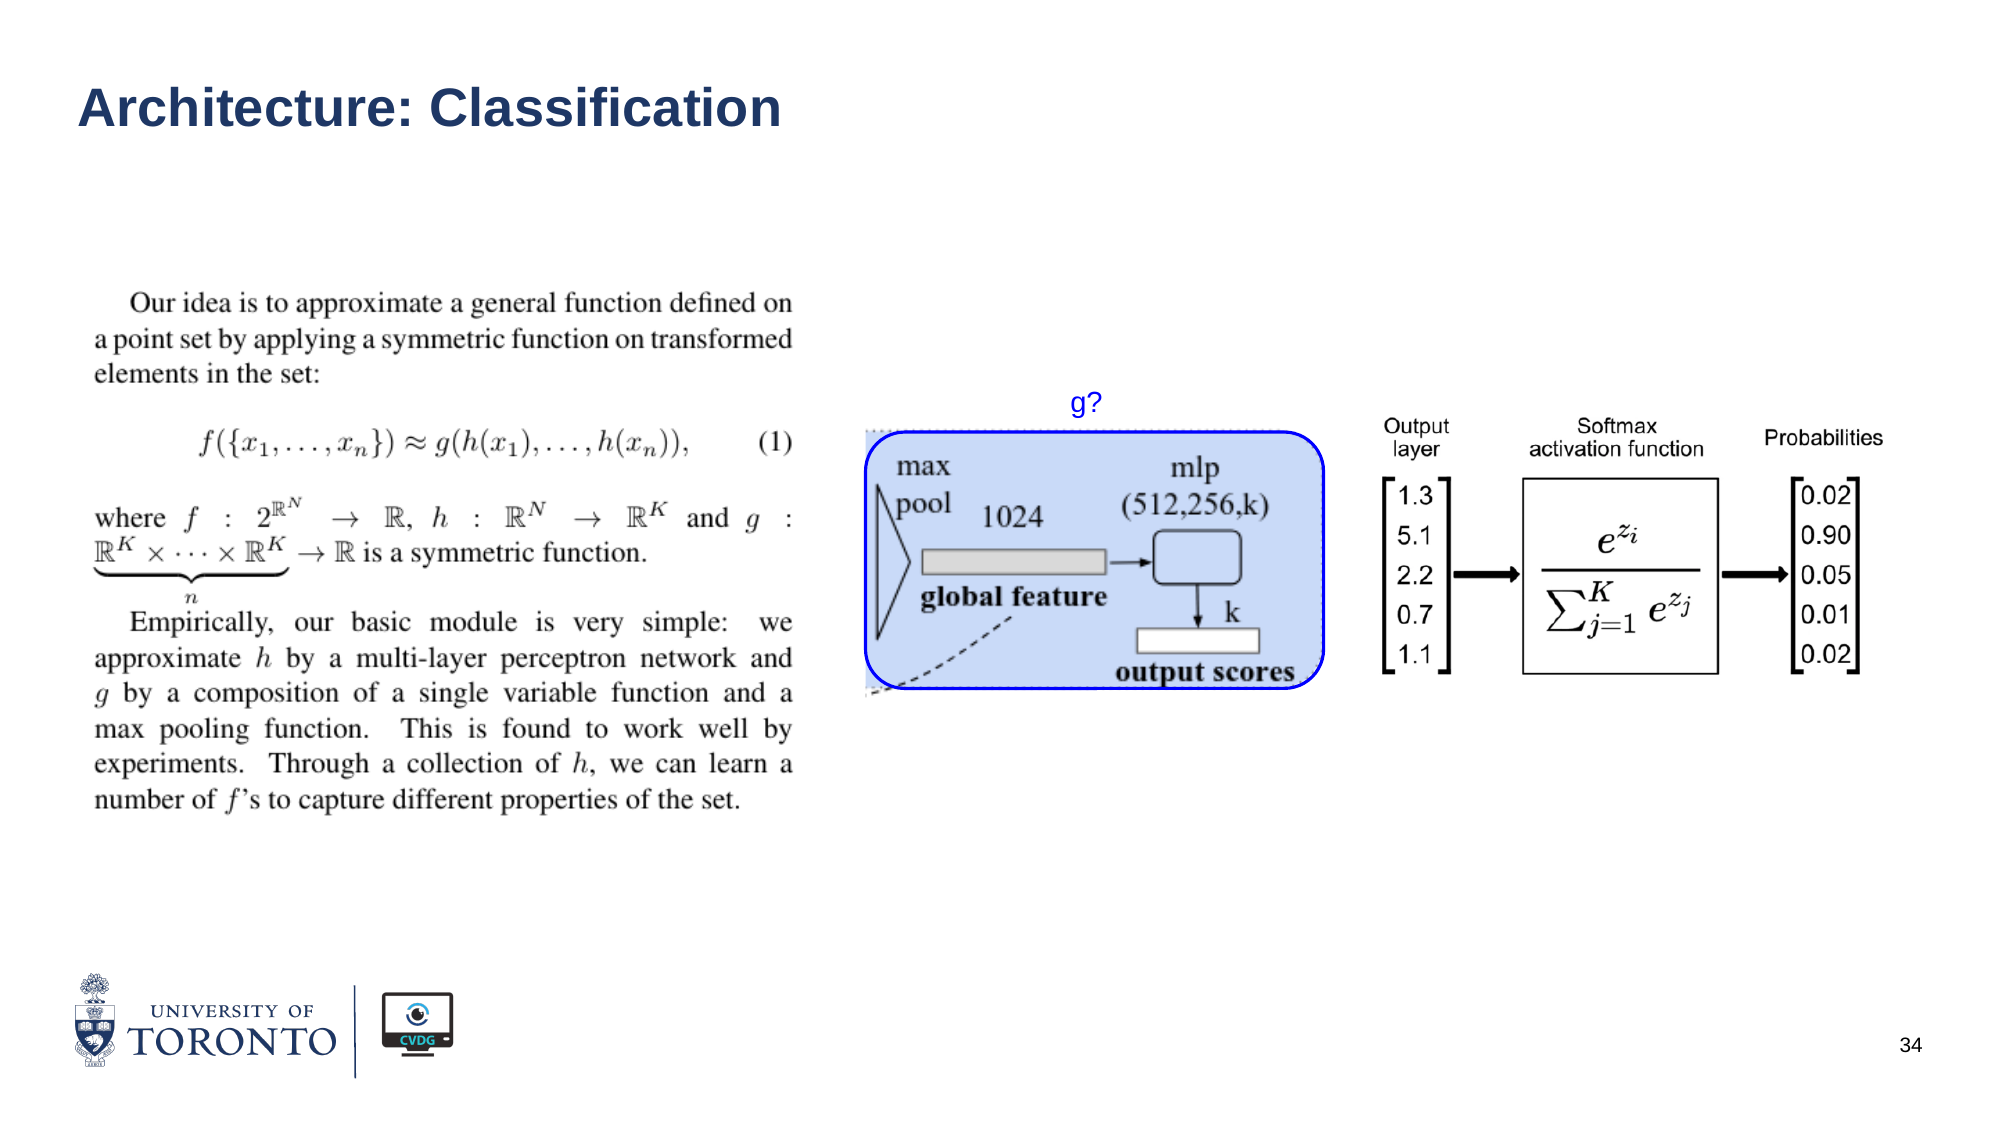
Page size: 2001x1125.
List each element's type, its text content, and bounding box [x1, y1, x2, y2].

title Architecture: Classification [62, 72, 1111, 235]
picture [75, 973, 336, 1067]
picture [88, 283, 807, 818]
picture [865, 367, 1904, 719]
slide_number ‹#› [1820, 1021, 1938, 1066]
picture [364, 971, 471, 1078]
